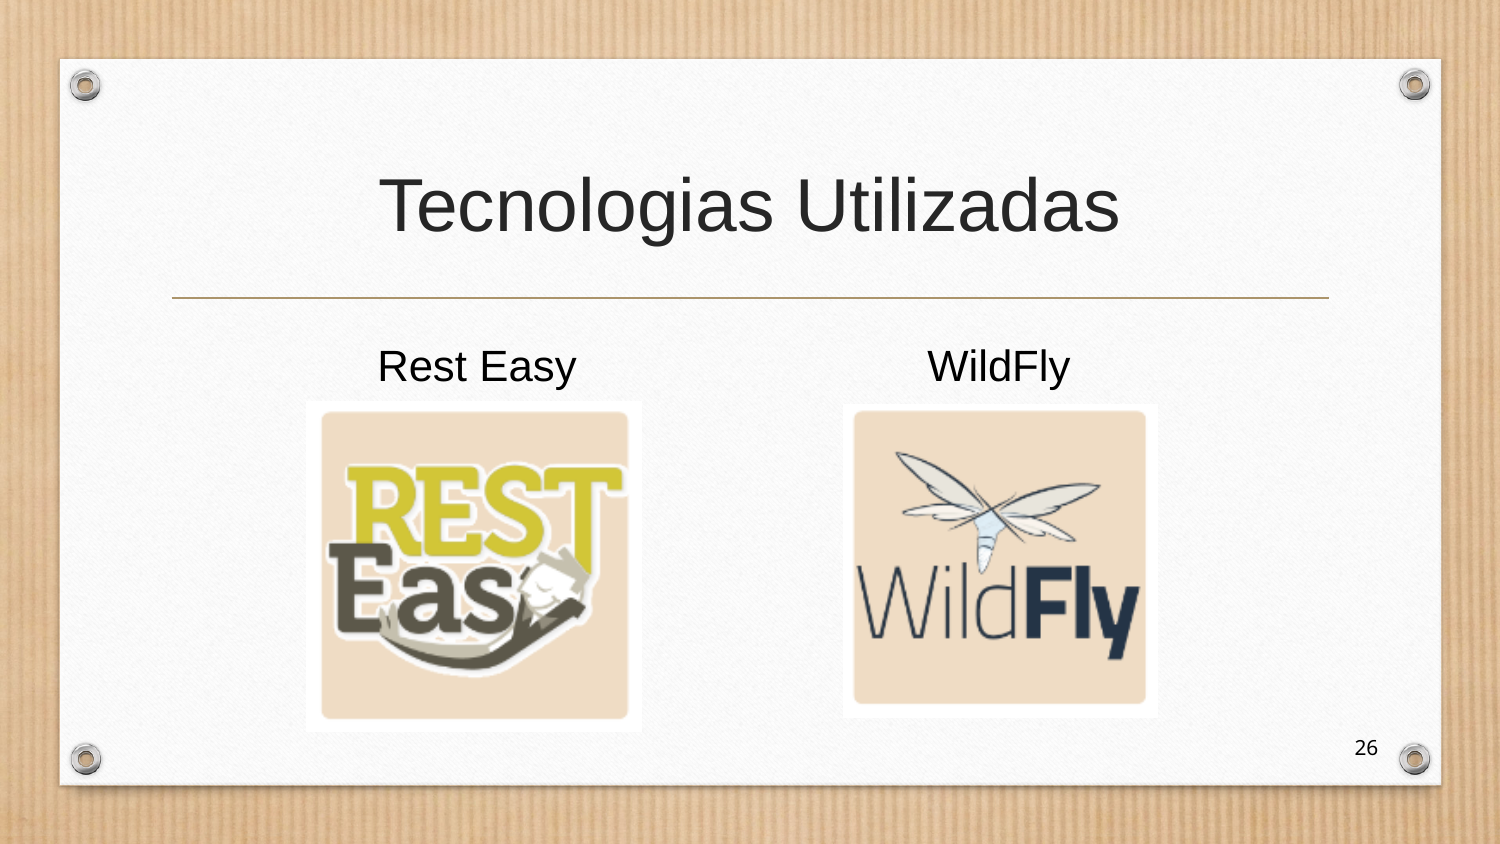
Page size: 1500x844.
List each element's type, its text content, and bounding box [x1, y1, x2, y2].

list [306, 401, 643, 732]
slide_number 26 [1326, 731, 1394, 766]
title Tecnologias Utilizadas [159, 120, 1341, 282]
list WildFly [912, 327, 1089, 398]
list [842, 404, 1158, 718]
picture [0, 0, 1500, 844]
list Rest Easy [362, 327, 598, 398]
